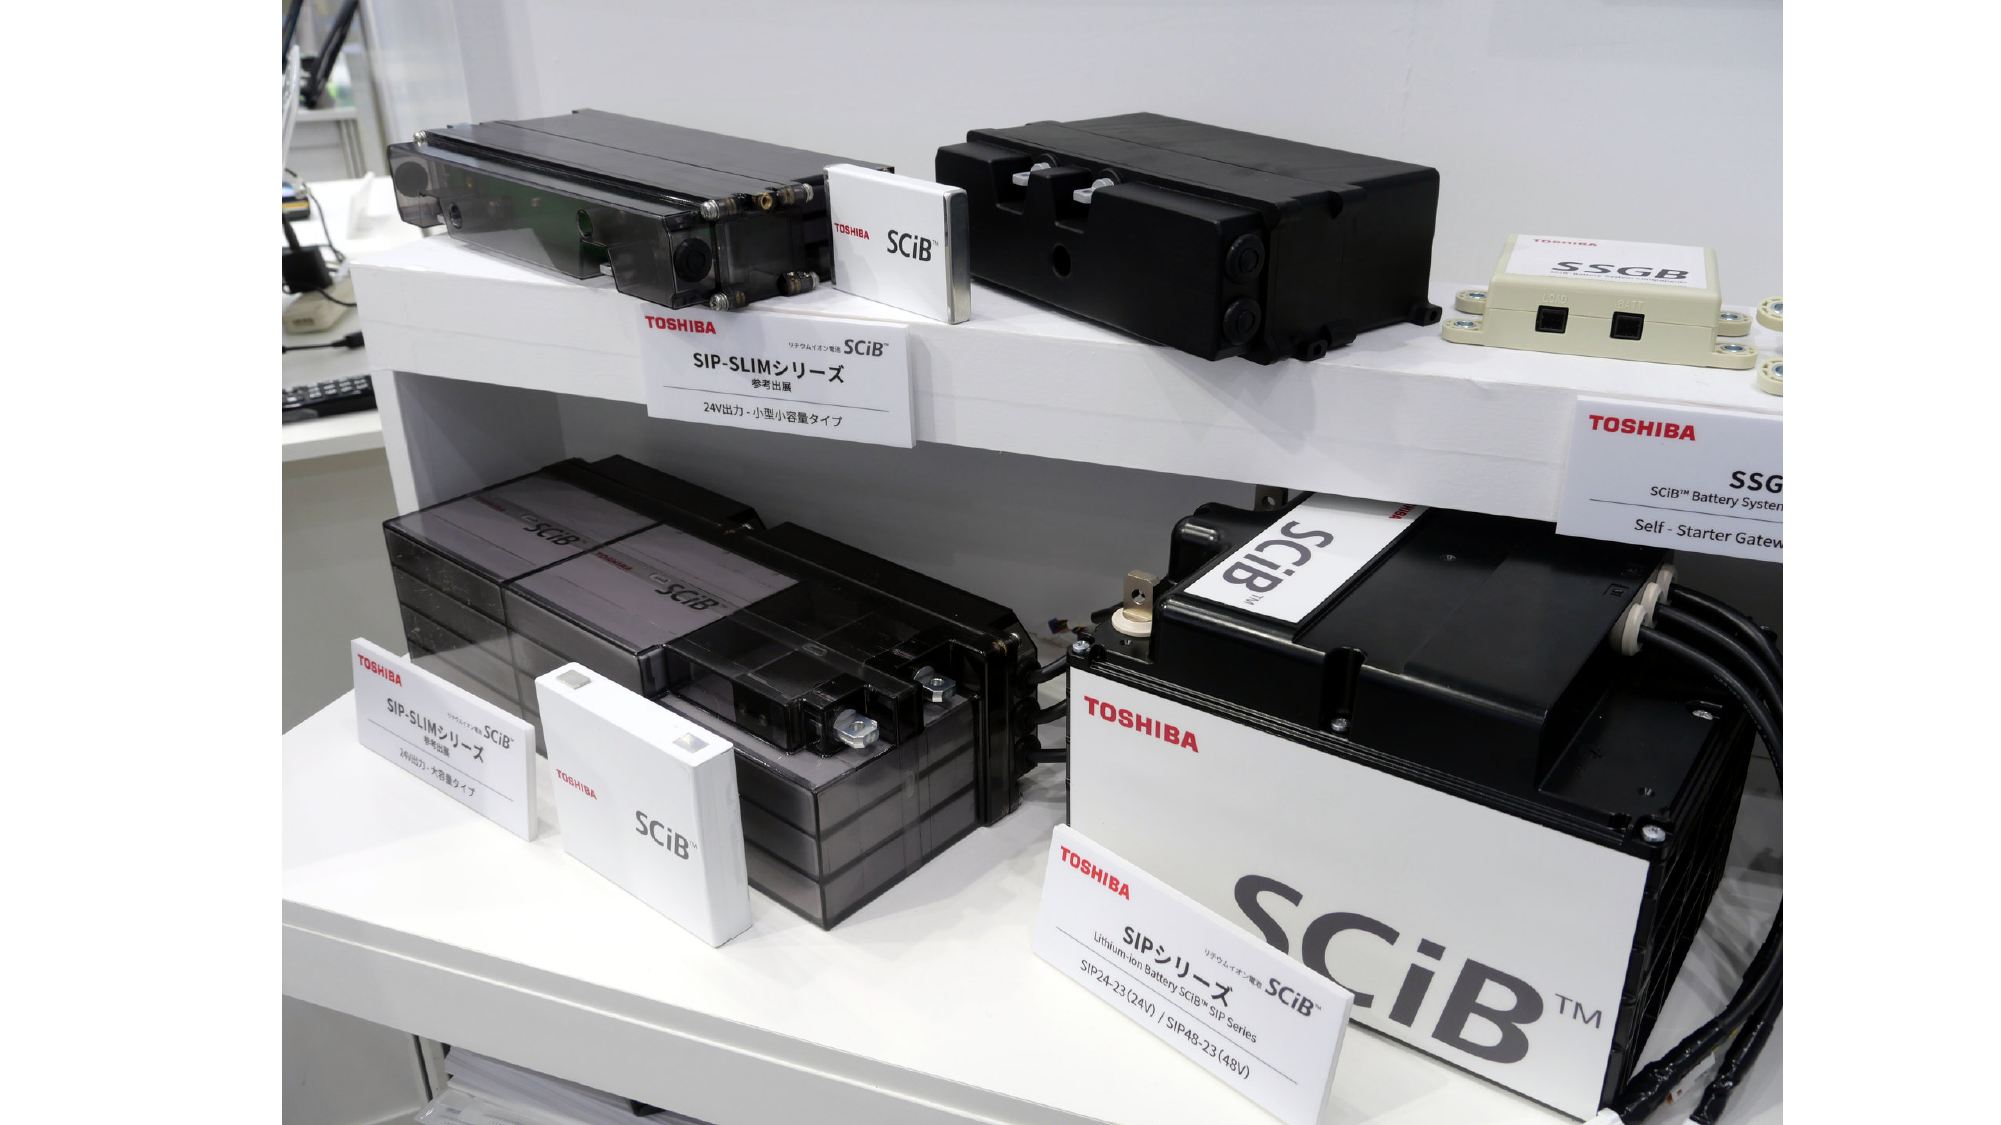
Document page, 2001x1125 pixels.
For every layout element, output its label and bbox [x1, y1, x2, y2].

picture [282, 0, 1783, 1125]
